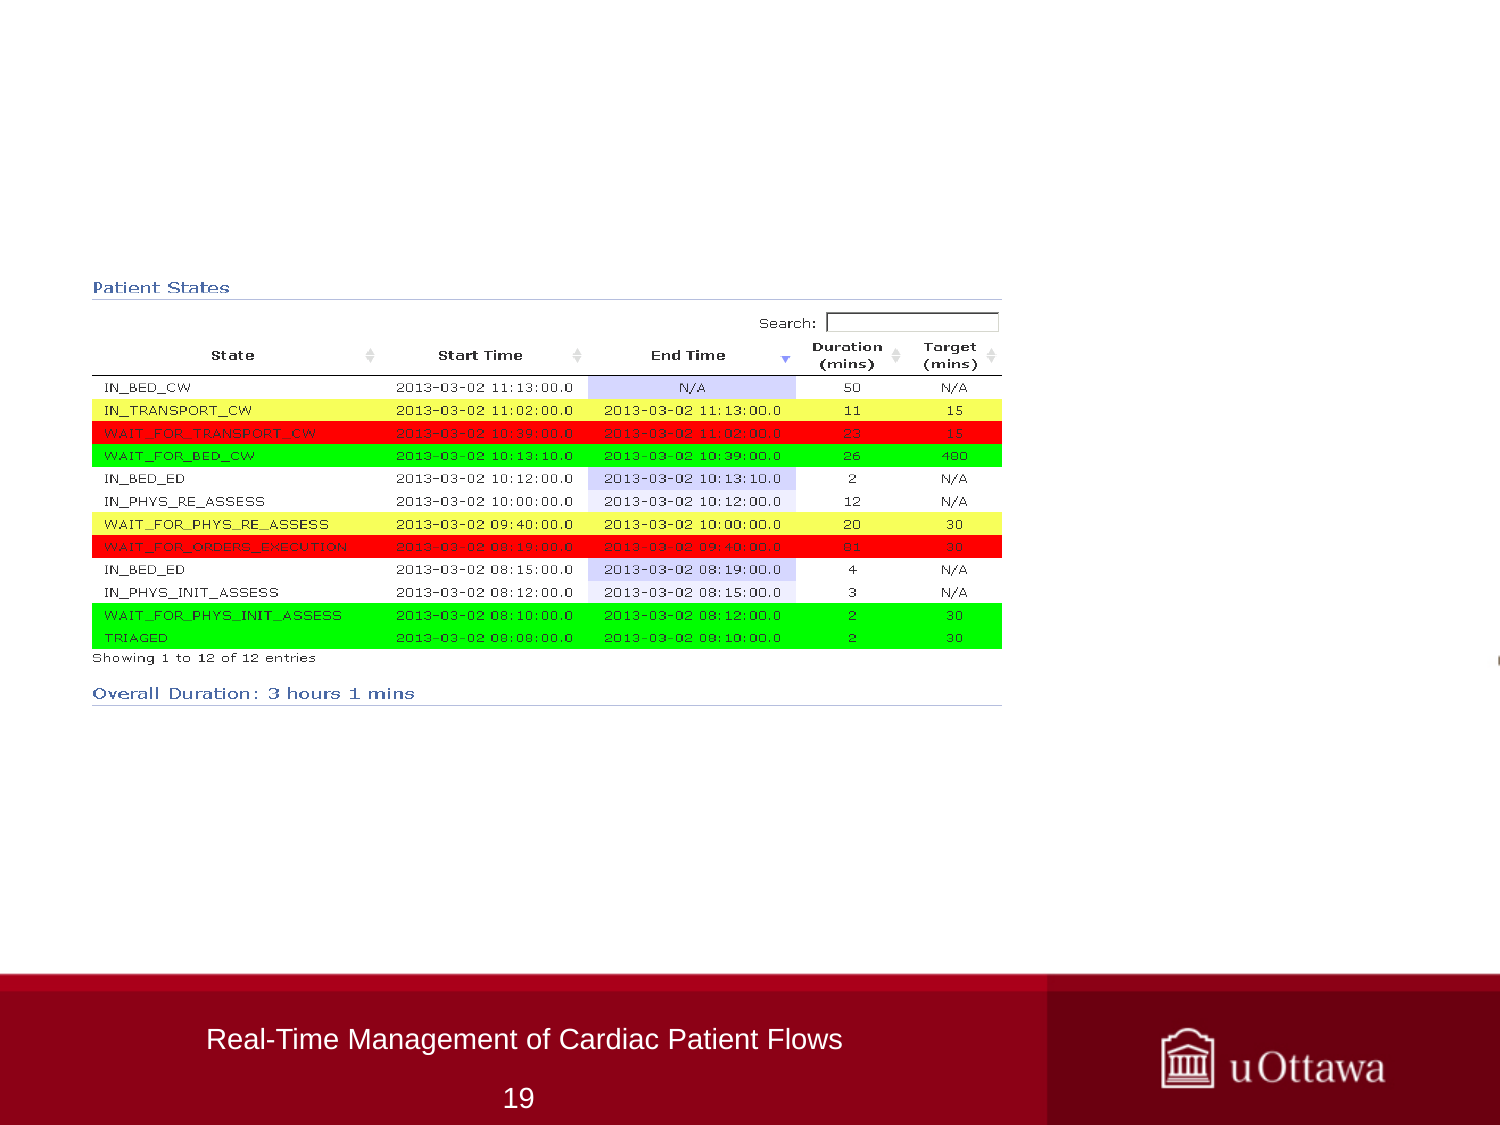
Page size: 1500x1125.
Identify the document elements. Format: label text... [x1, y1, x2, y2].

picture [0, 0, 1500, 1125]
slide_number 19 [450, 1071, 588, 1125]
footer Real-Time Management of Cardiac Patient Flows [0, 1012, 1050, 1063]
